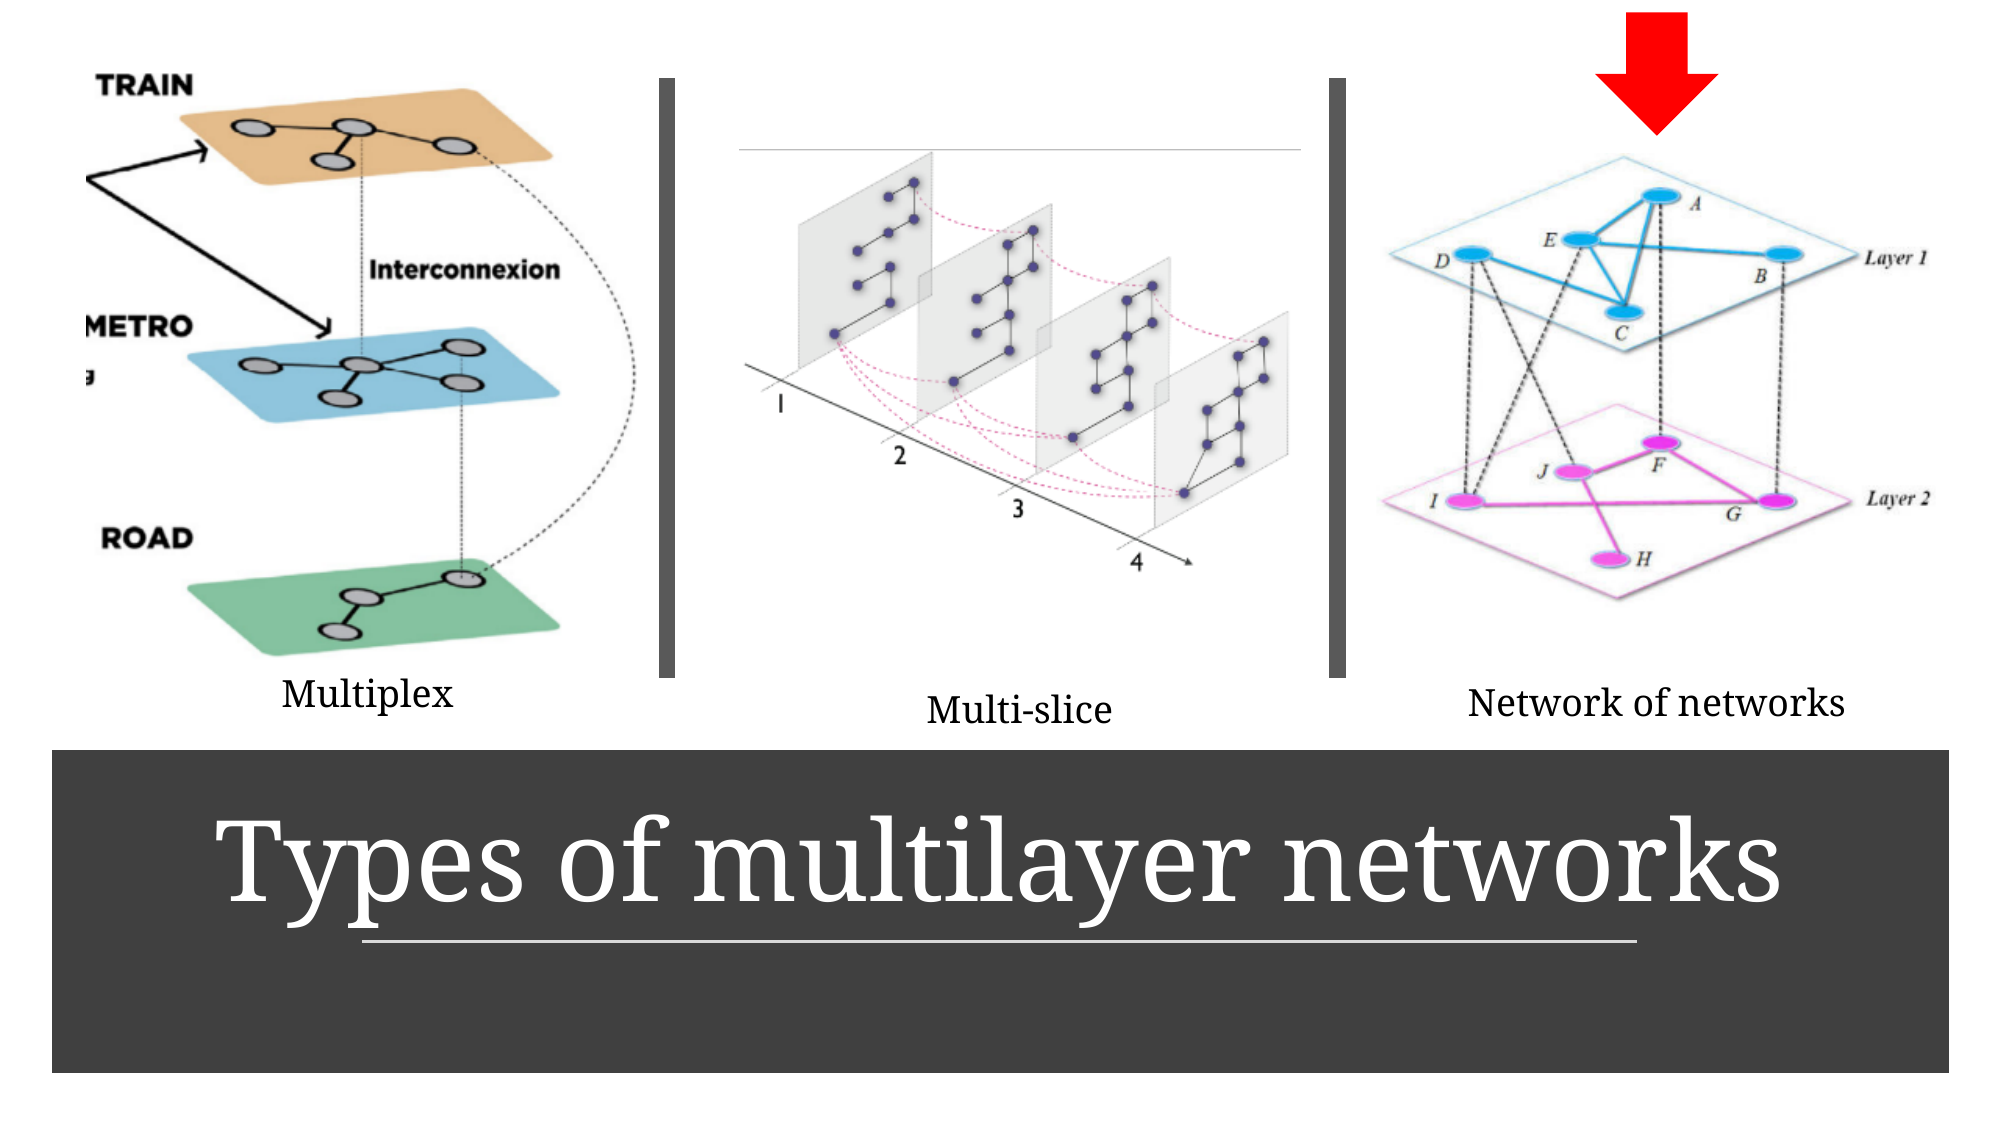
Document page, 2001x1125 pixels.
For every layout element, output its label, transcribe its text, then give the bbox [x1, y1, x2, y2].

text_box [738, 149, 1301, 739]
text_box [61, 759, 1939, 1064]
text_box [86, 73, 649, 724]
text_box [1375, 13, 1939, 732]
title Types of multilayer networks [86, 780, 1914, 933]
